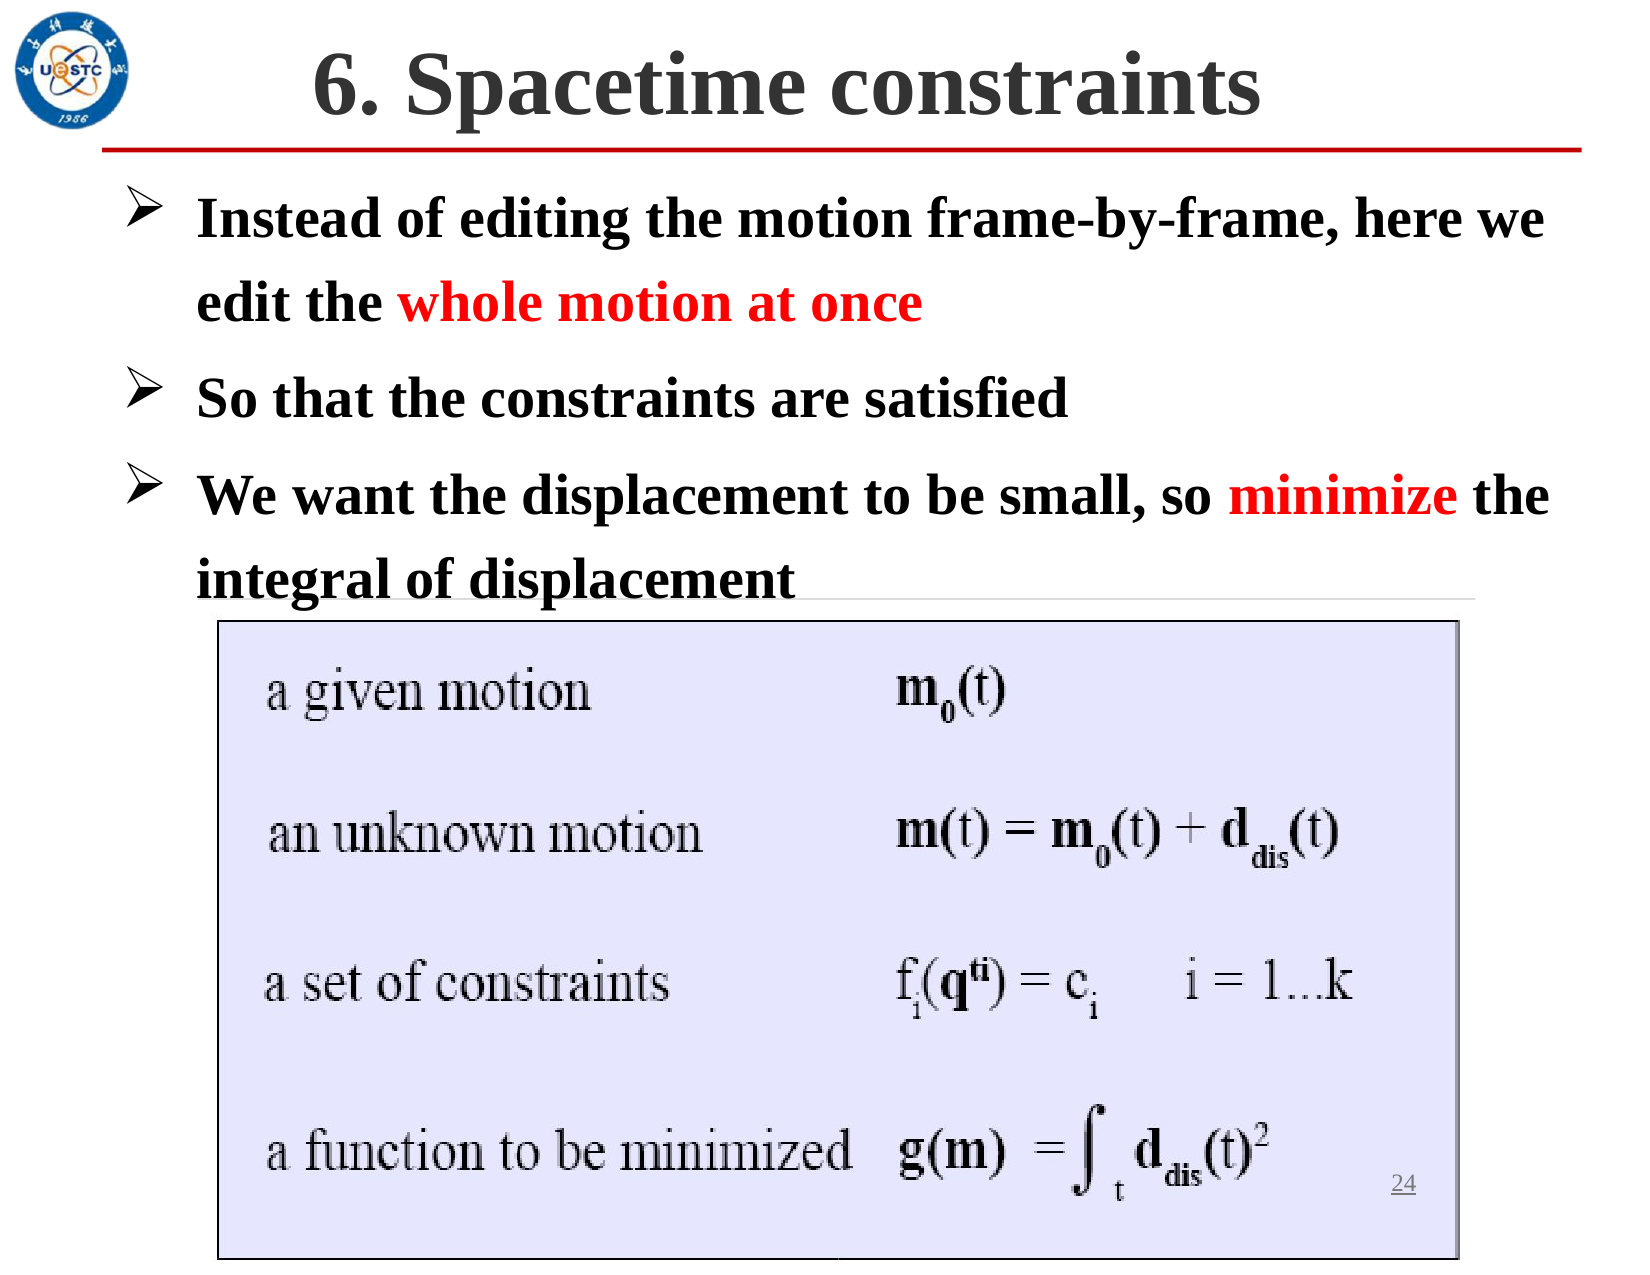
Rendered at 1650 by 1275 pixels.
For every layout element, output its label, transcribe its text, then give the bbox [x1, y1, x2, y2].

picture [197, 598, 1476, 1272]
text_box Instead of editing the motion frame-by-frame, here we edit the whole motion at once So that the constraints are satisfied We want the displacement to be small, so minimize the integral of displacement [121, 164, 1605, 610]
picture [0, 0, 136, 140]
text_box 6. Spacetime constraints [312, 30, 1265, 133]
